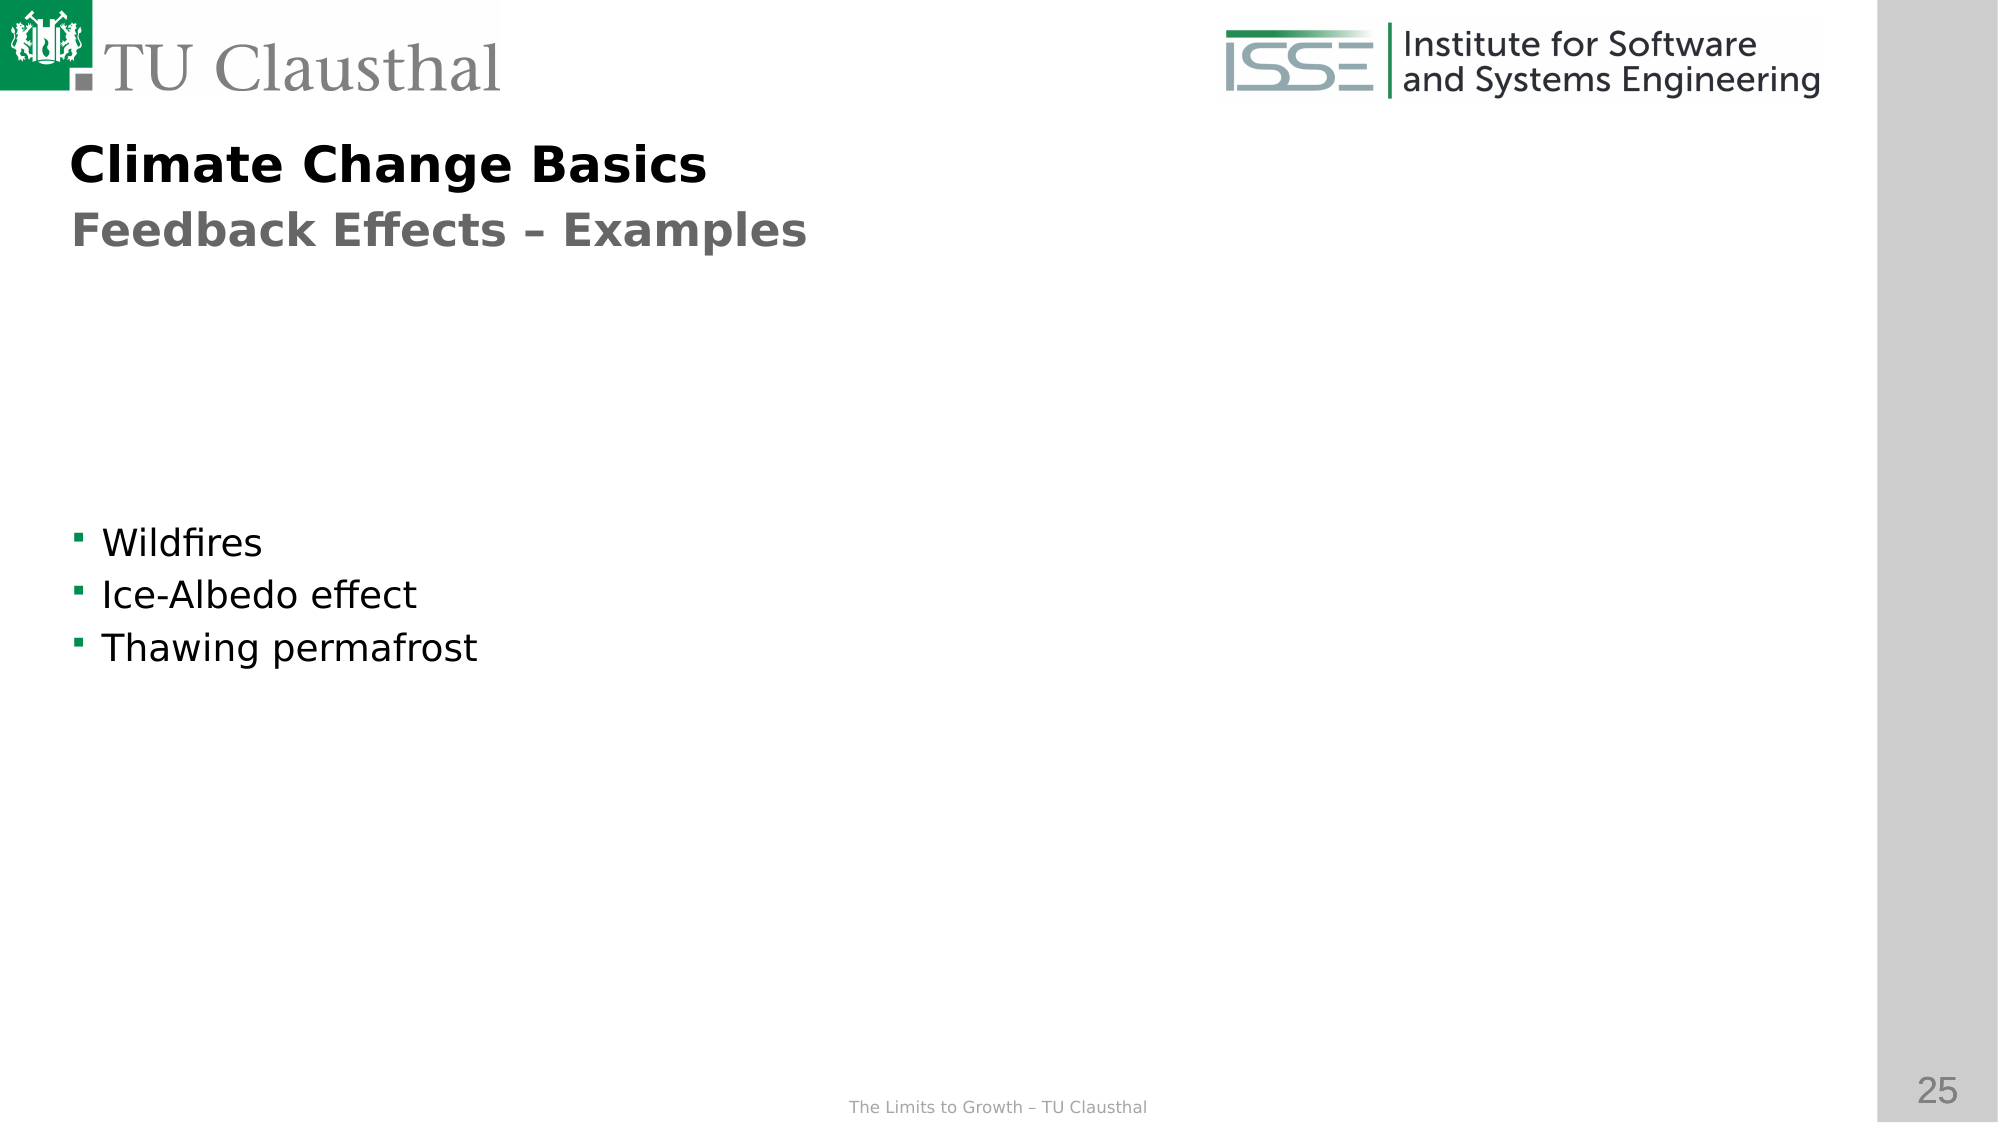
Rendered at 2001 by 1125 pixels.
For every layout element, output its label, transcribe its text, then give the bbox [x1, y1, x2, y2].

text_box Feedback Effects – Examples [70, 188, 1768, 269]
picture [0, 0, 500, 91]
picture [1218, 22, 1825, 105]
text_box Wildfires Ice-Albedo effect Thawing permafrost Warming ocean → collapse of the Gulf Stream [54, 207, 1817, 1033]
text_box Climate Change Basics [54, 125, 1817, 206]
